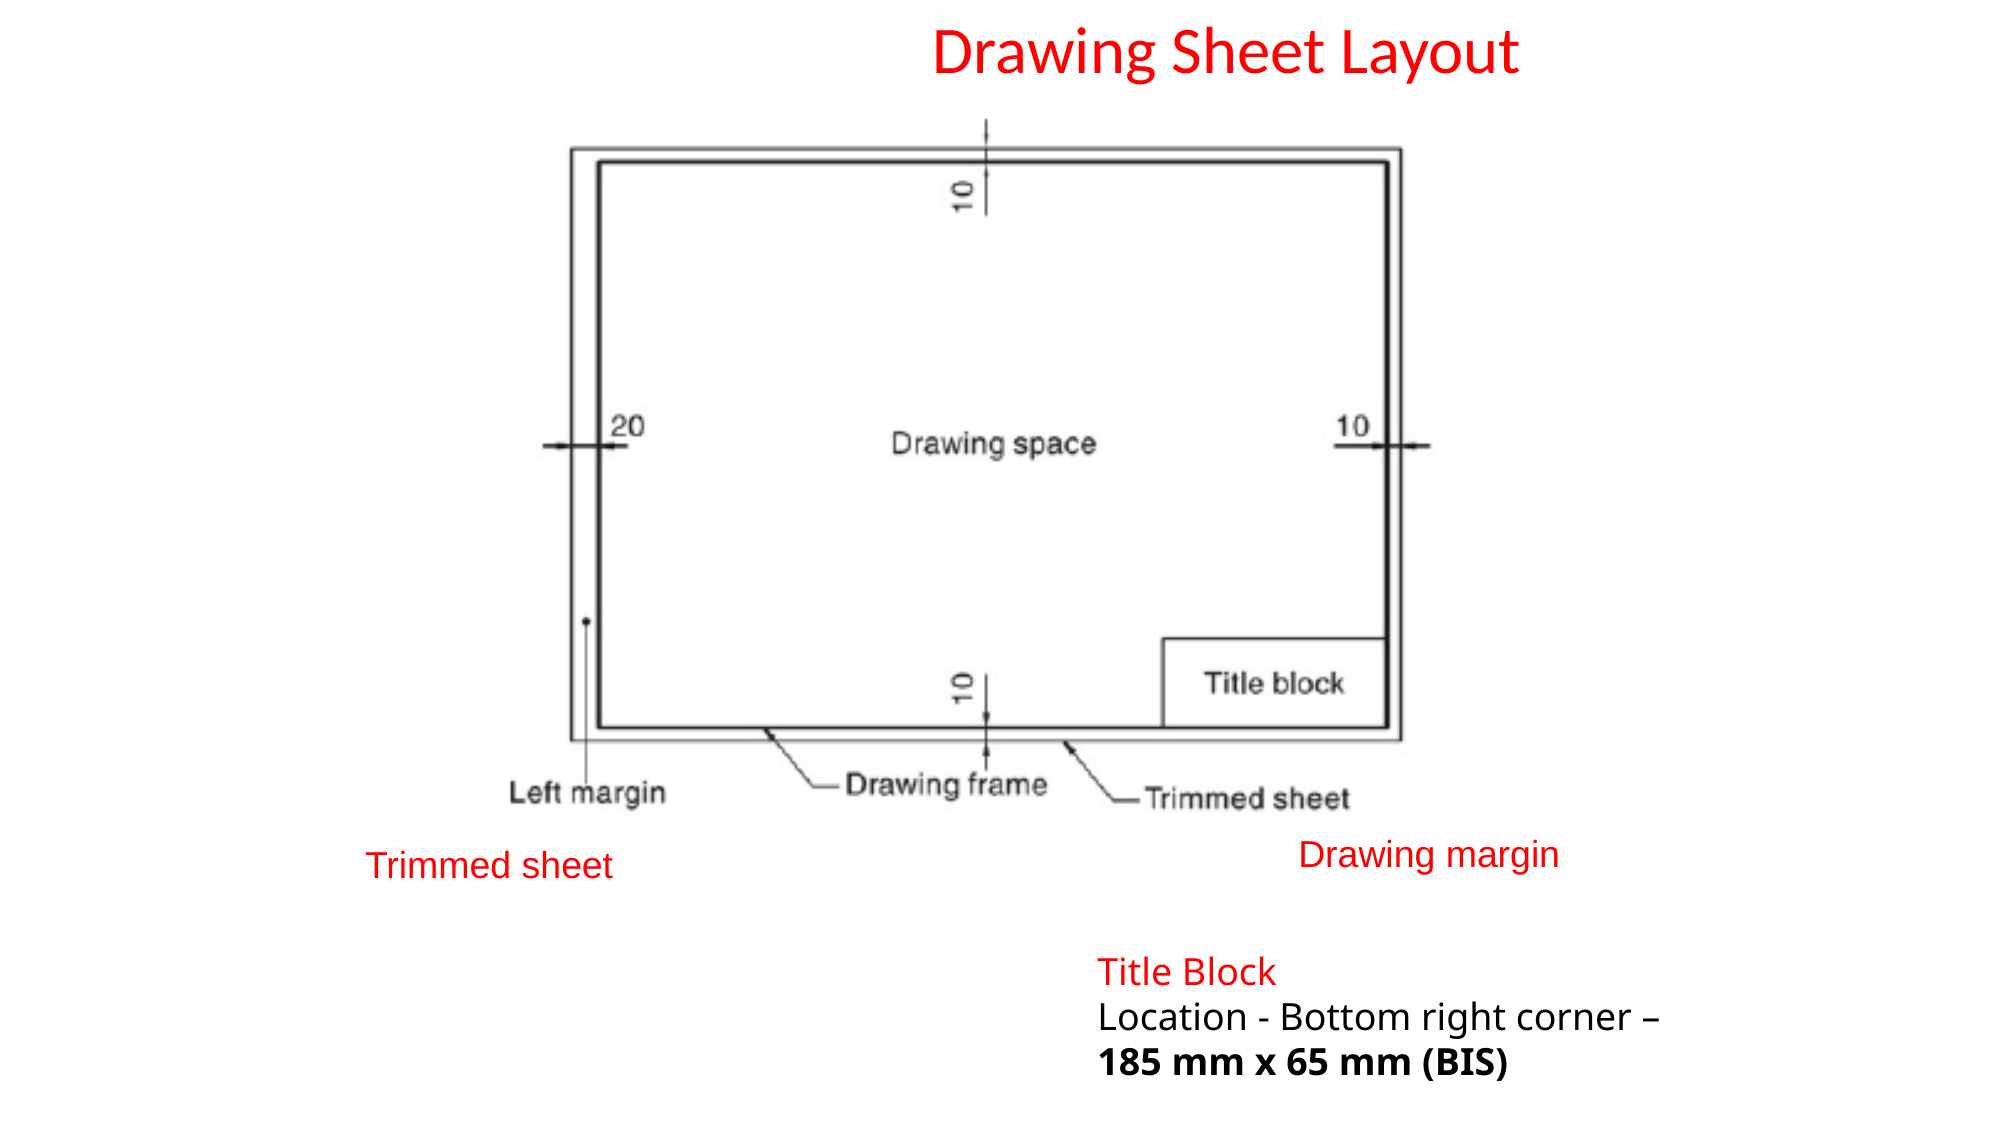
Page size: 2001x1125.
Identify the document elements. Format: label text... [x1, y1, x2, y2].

text_box Trimmed sheet [350, 834, 670, 894]
text_box Drawing Sheet Layout [917, 0, 1715, 95]
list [509, 117, 1435, 823]
text_box Drawing margin [1283, 822, 1591, 883]
text_box Title Block Location - Bottom right corner – 185 mm x 65 mm (BIS) [1082, 940, 1721, 1091]
